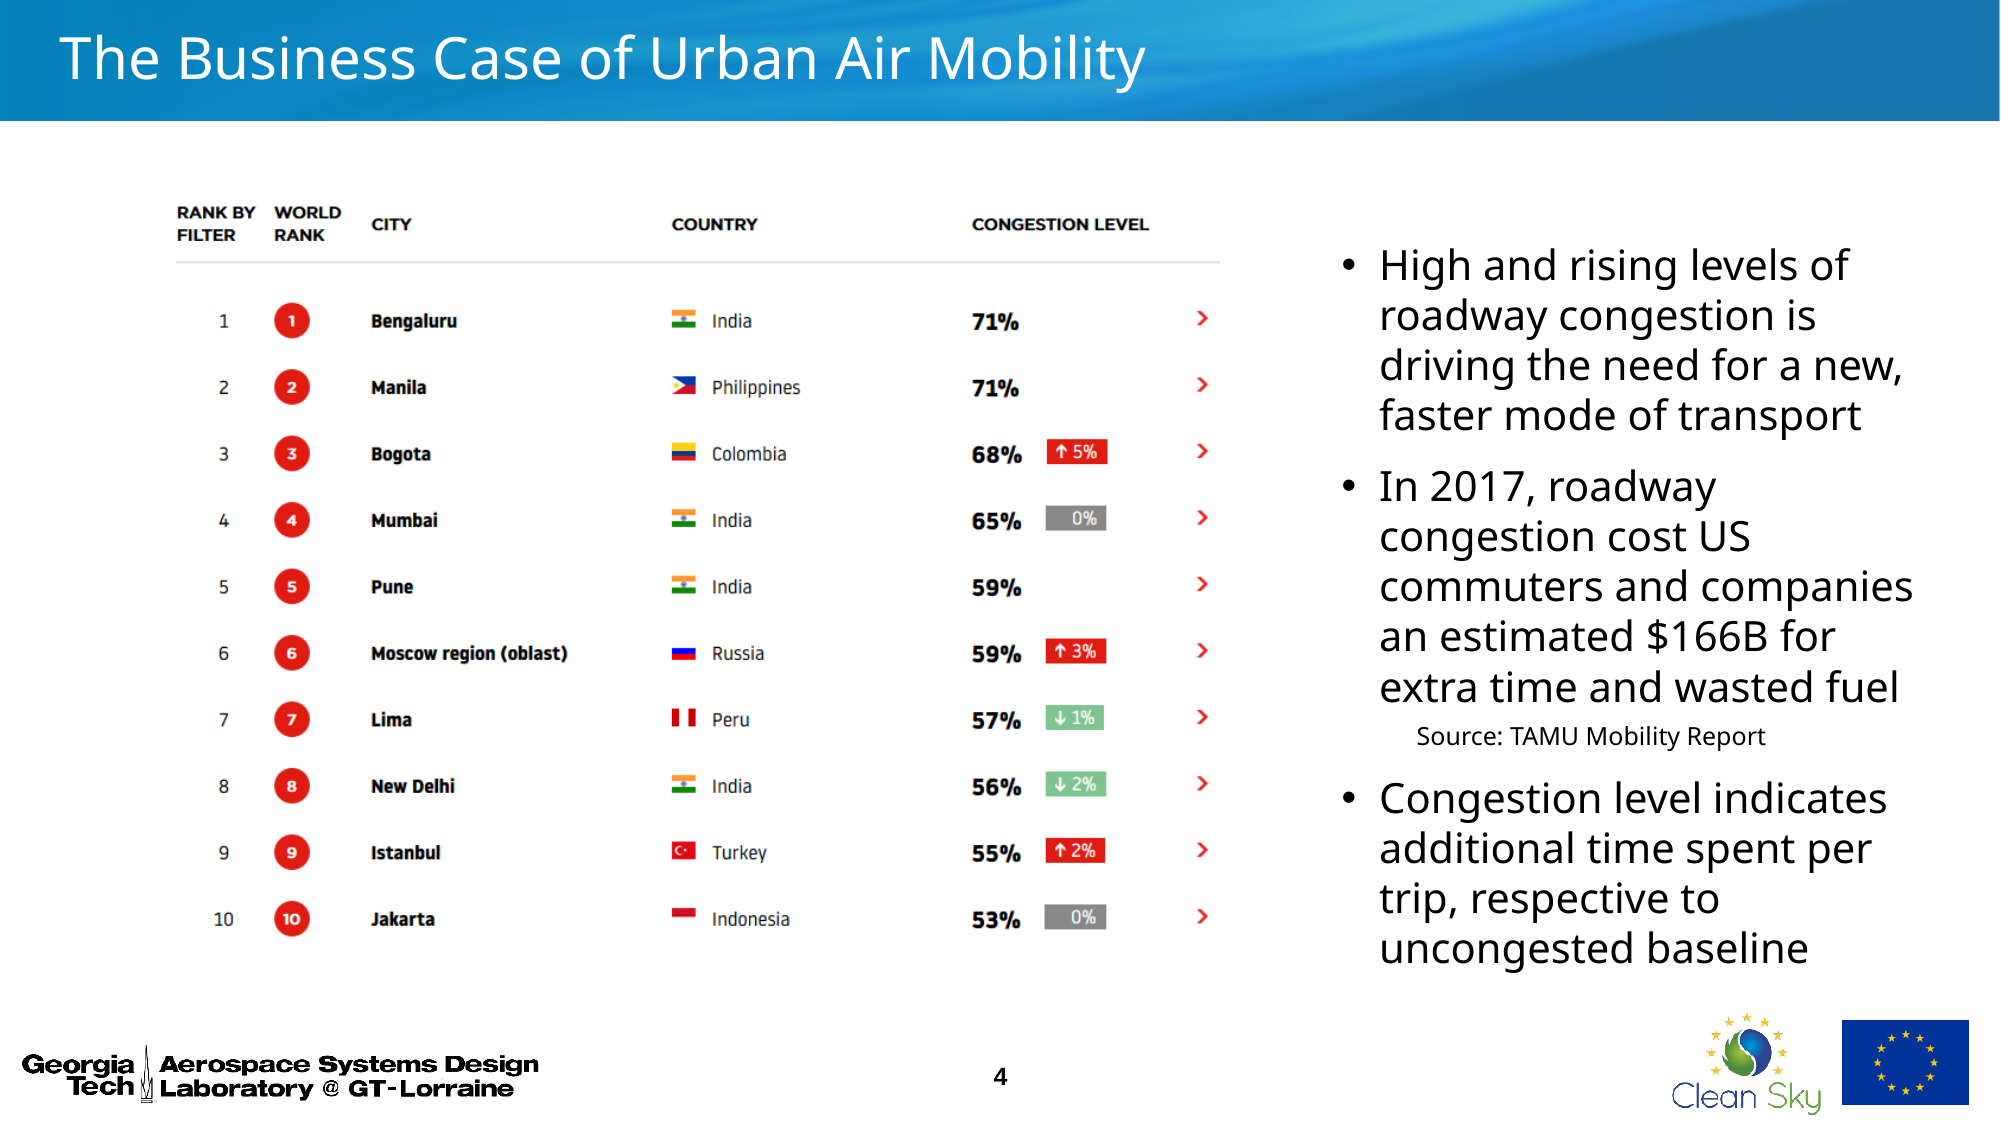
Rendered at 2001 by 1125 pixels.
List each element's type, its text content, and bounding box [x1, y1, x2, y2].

picture [1662, 1083, 1831, 1121]
text_box High and rising levels of roadway congestion is driving the need for a new, faster mode of transport In 2017, roadway congestion cost US commuters and companies an estimated $166B for extra time and wasted fuel Source: TAMU Mobility Report Congestion level indicates additional time spent per trip, respective to uncongested baseline [1326, 231, 1941, 1083]
slide_number 4 [775, 1045, 1226, 1105]
picture [164, 190, 1250, 952]
title The Business Case of Urban Air Mobility [44, 0, 1999, 122]
picture [1842, 1020, 1969, 1105]
